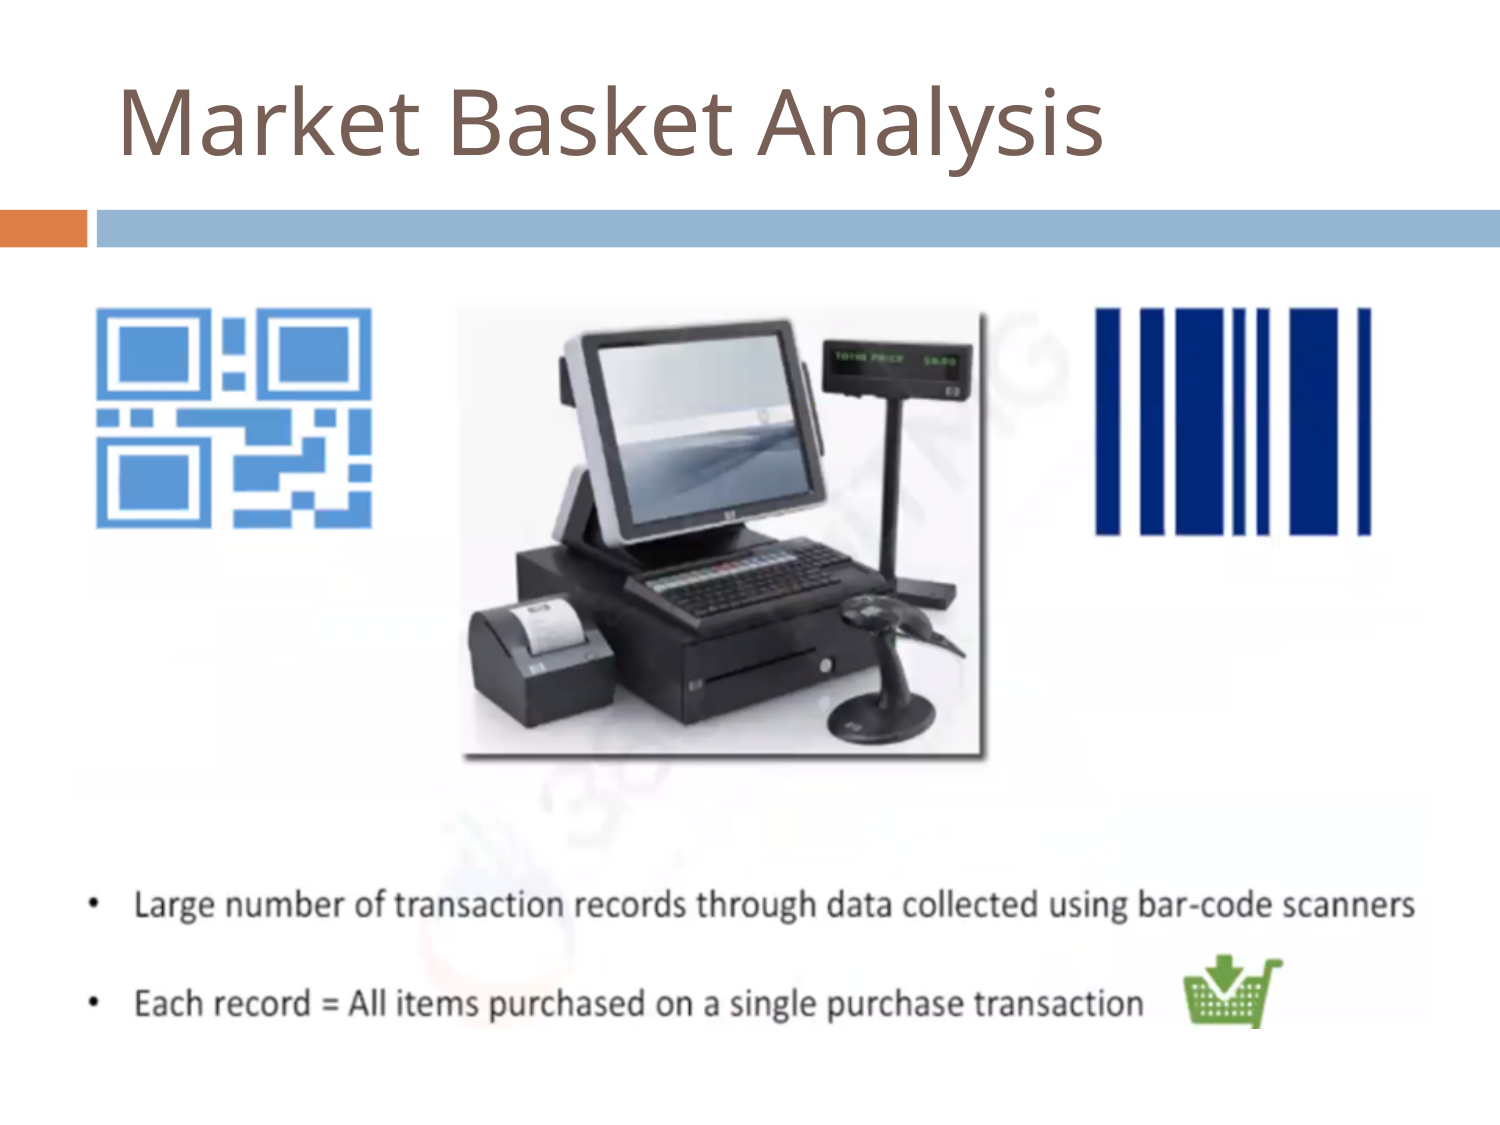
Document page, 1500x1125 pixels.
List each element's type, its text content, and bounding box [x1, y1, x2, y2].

title Market Basket Analysis [100, 37, 1438, 200]
picture [73, 267, 1430, 1030]
